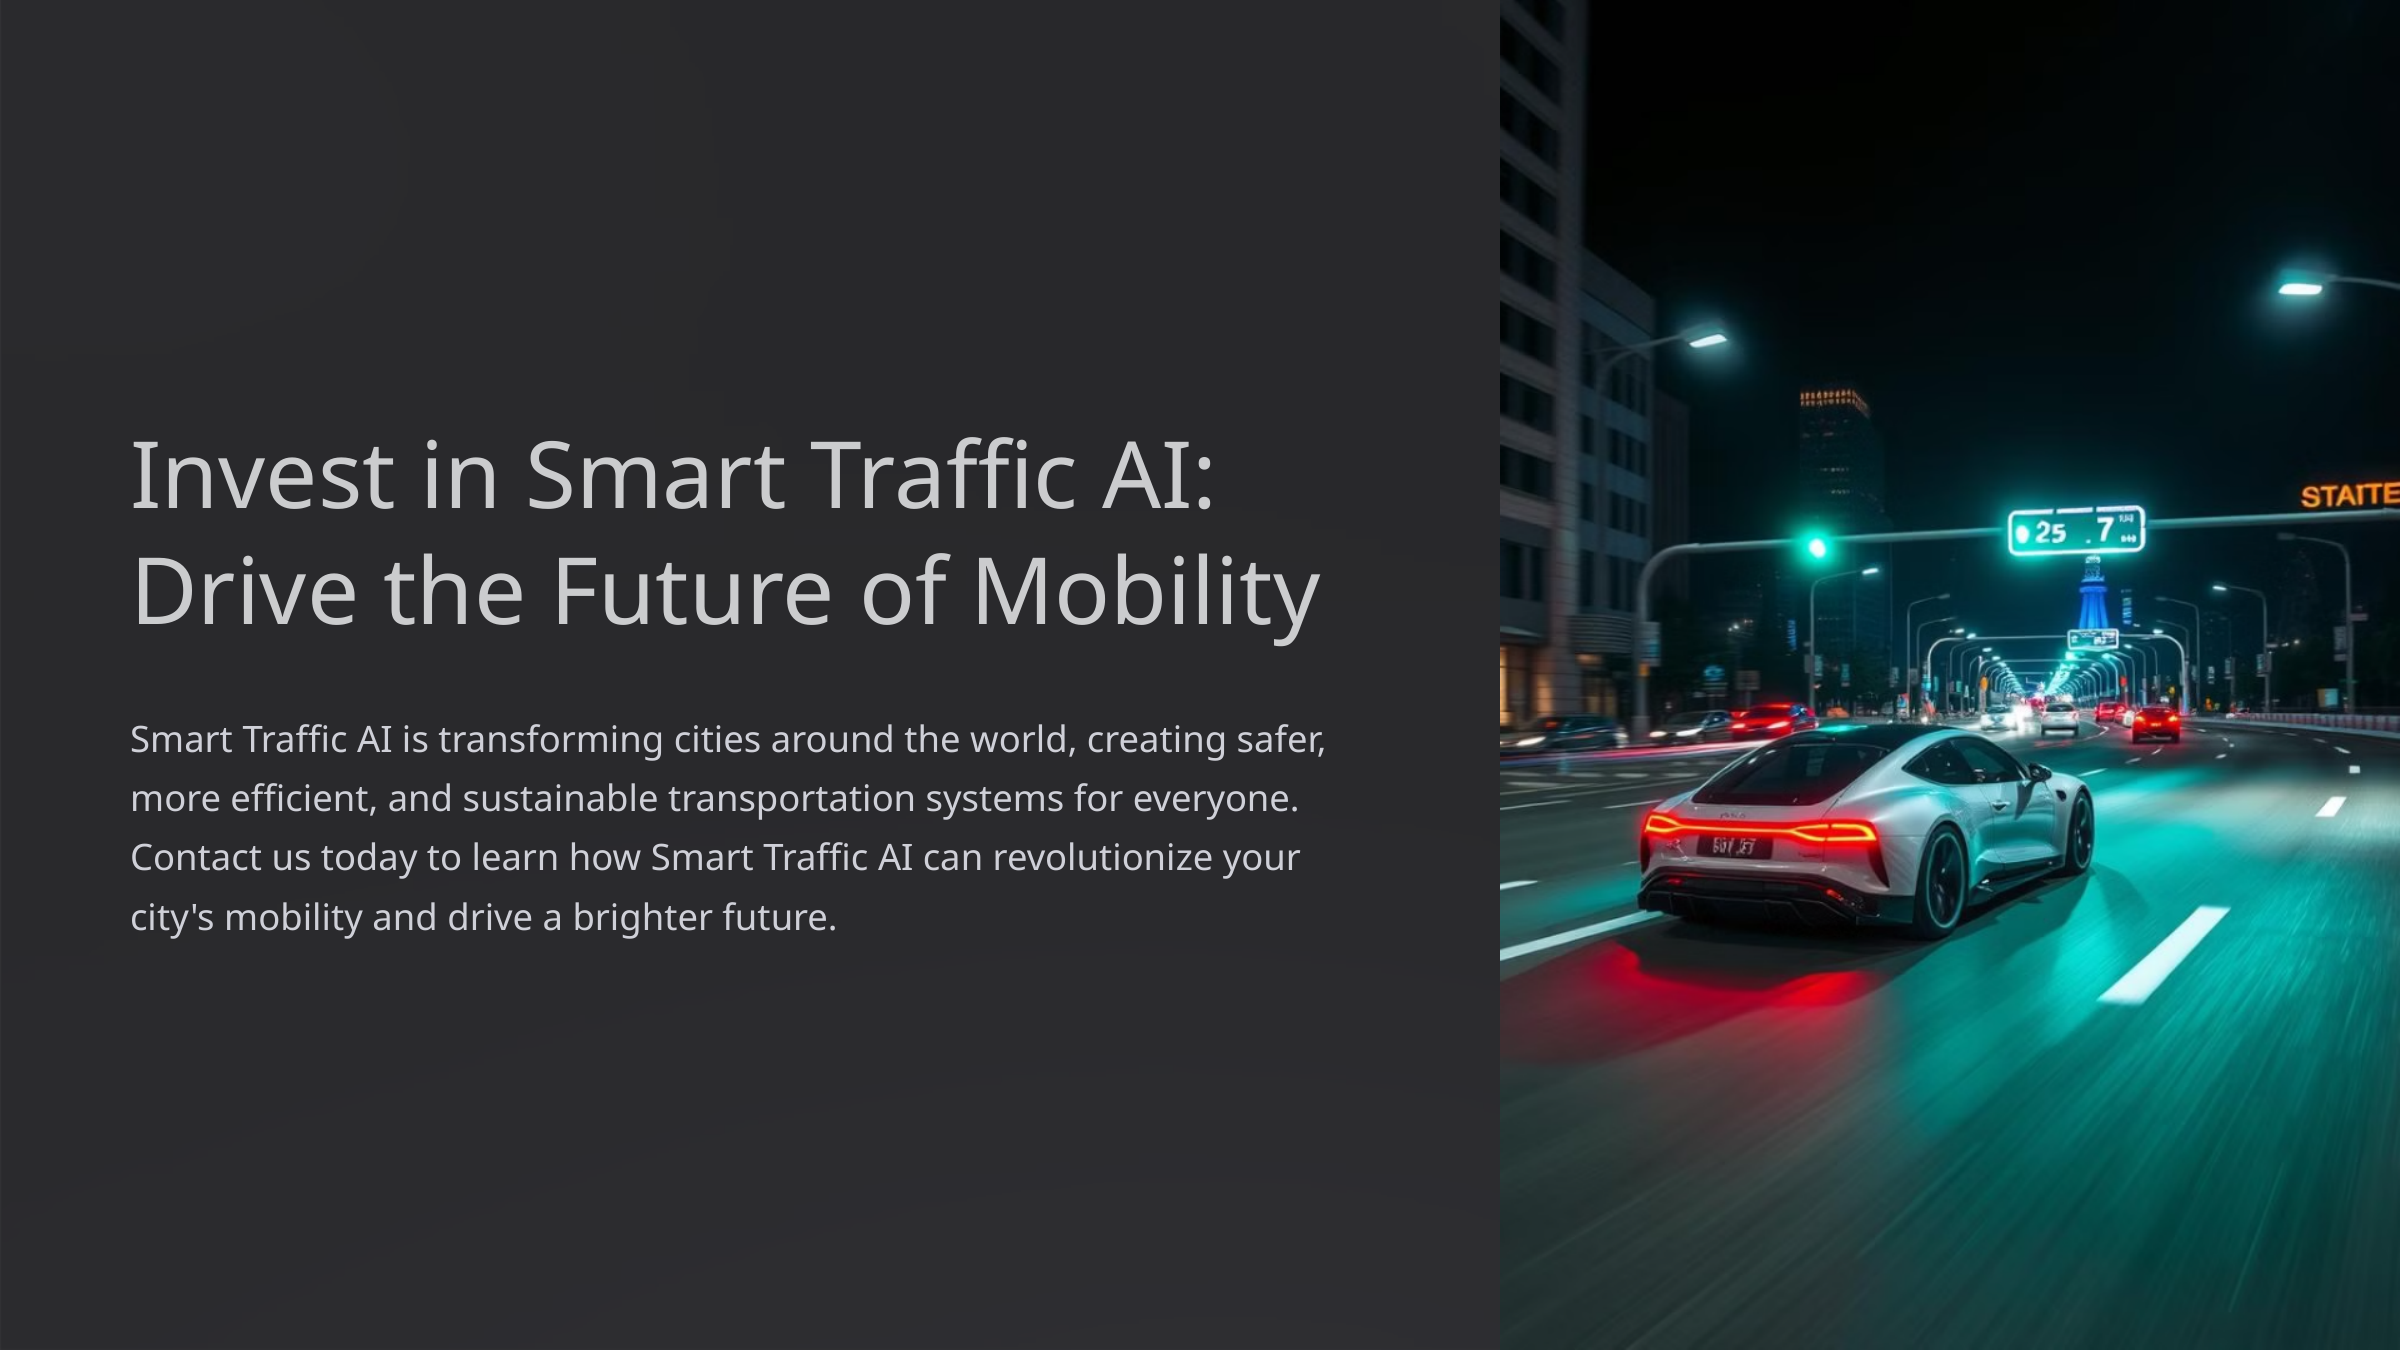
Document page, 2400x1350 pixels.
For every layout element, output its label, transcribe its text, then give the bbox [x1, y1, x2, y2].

picture [1499, 0, 2400, 1350]
text_box Smart Traffic AI is transforming cities around the world, creating safer, more efficient, and sustainable transportation systems for everyone. Contact us today to learn how Smart Traffic AI can revolutionize your city's mobility and drive a brighter future. [130, 700, 1370, 939]
text_box Invest in Smart Traffic AI: Drive the Future of Mobility [130, 411, 1370, 645]
